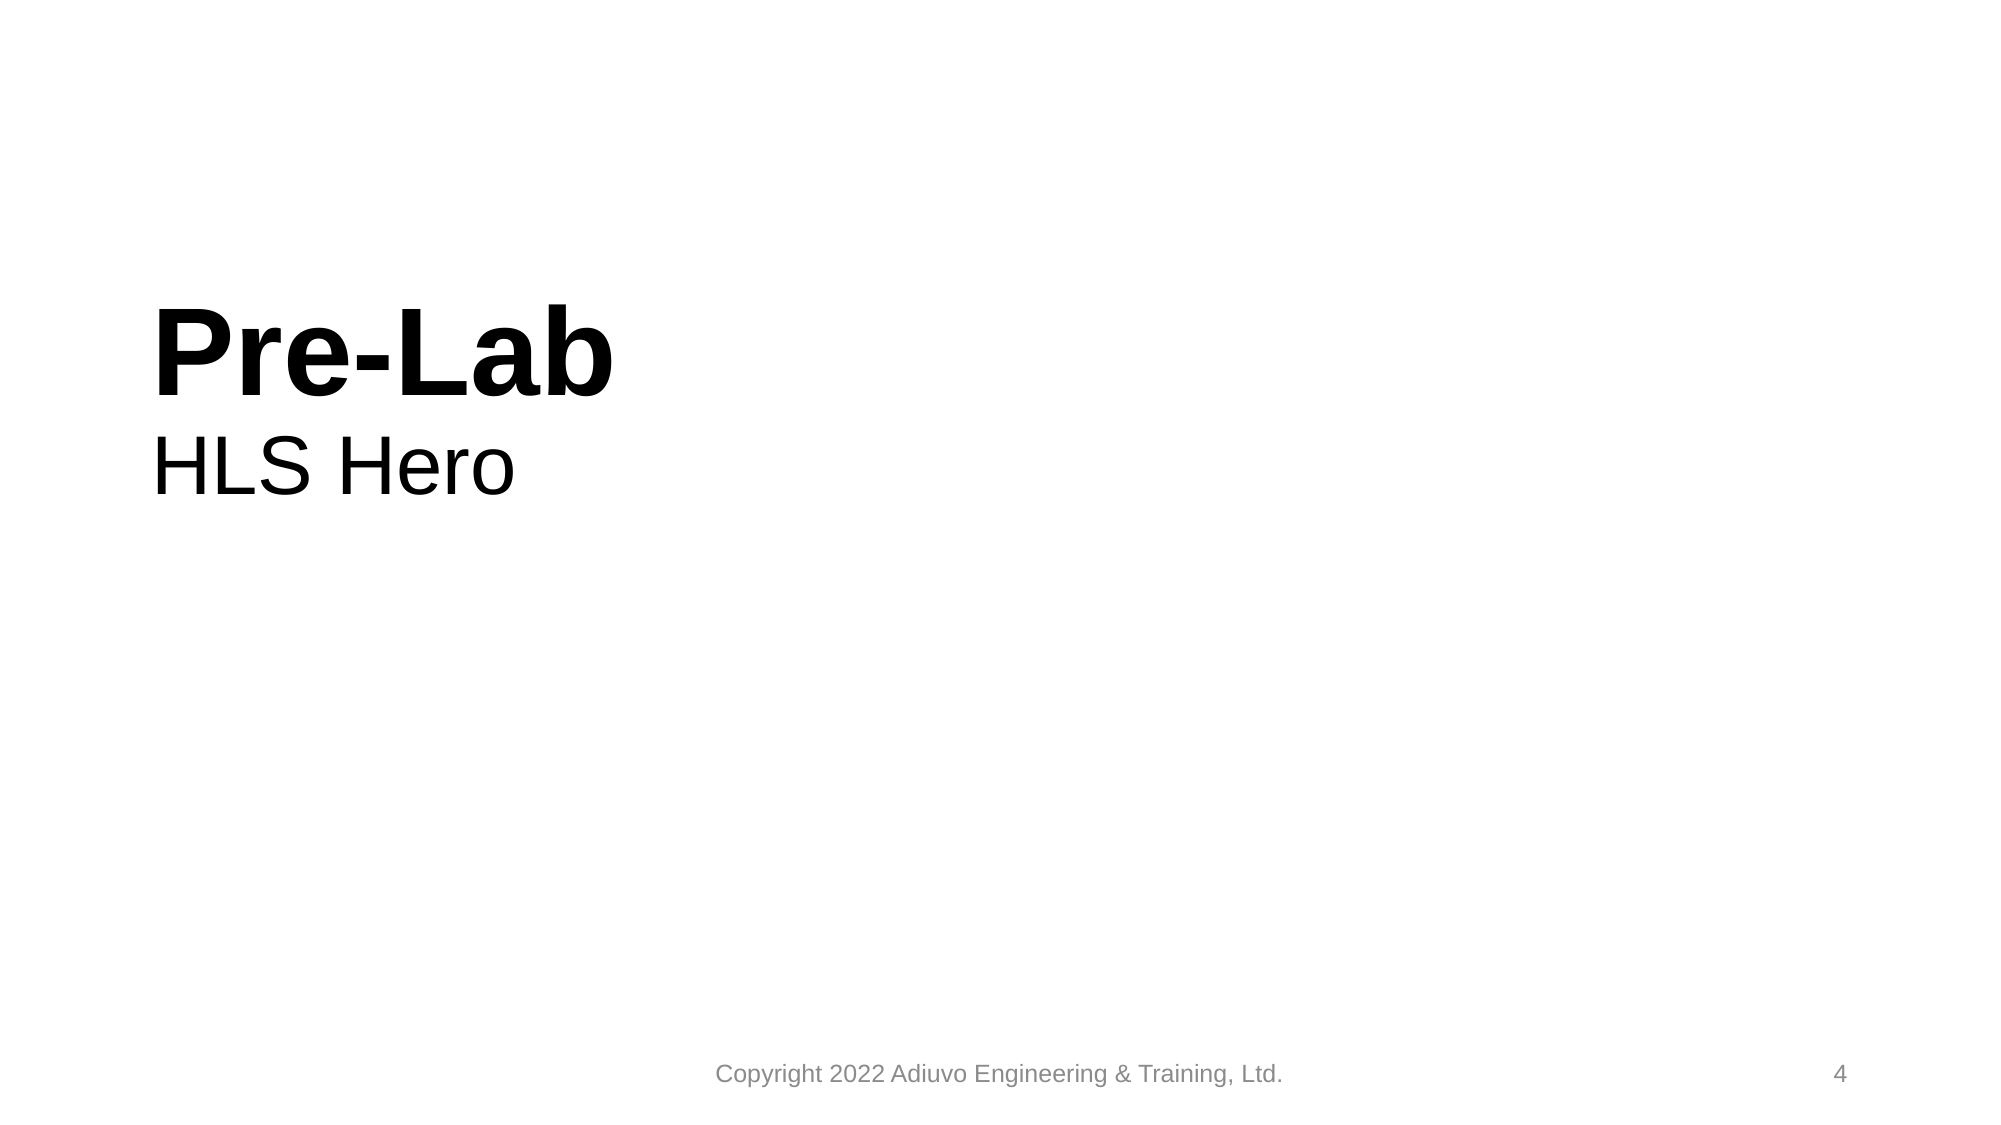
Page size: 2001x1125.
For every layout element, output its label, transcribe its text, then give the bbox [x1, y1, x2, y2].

title Pre-Lab HLS Hero [136, 280, 1862, 749]
slide_number 4 [1412, 1042, 1863, 1103]
footer Copyright 2022 Adiuvo Engineering & Training, Ltd. [662, 1042, 1338, 1103]
